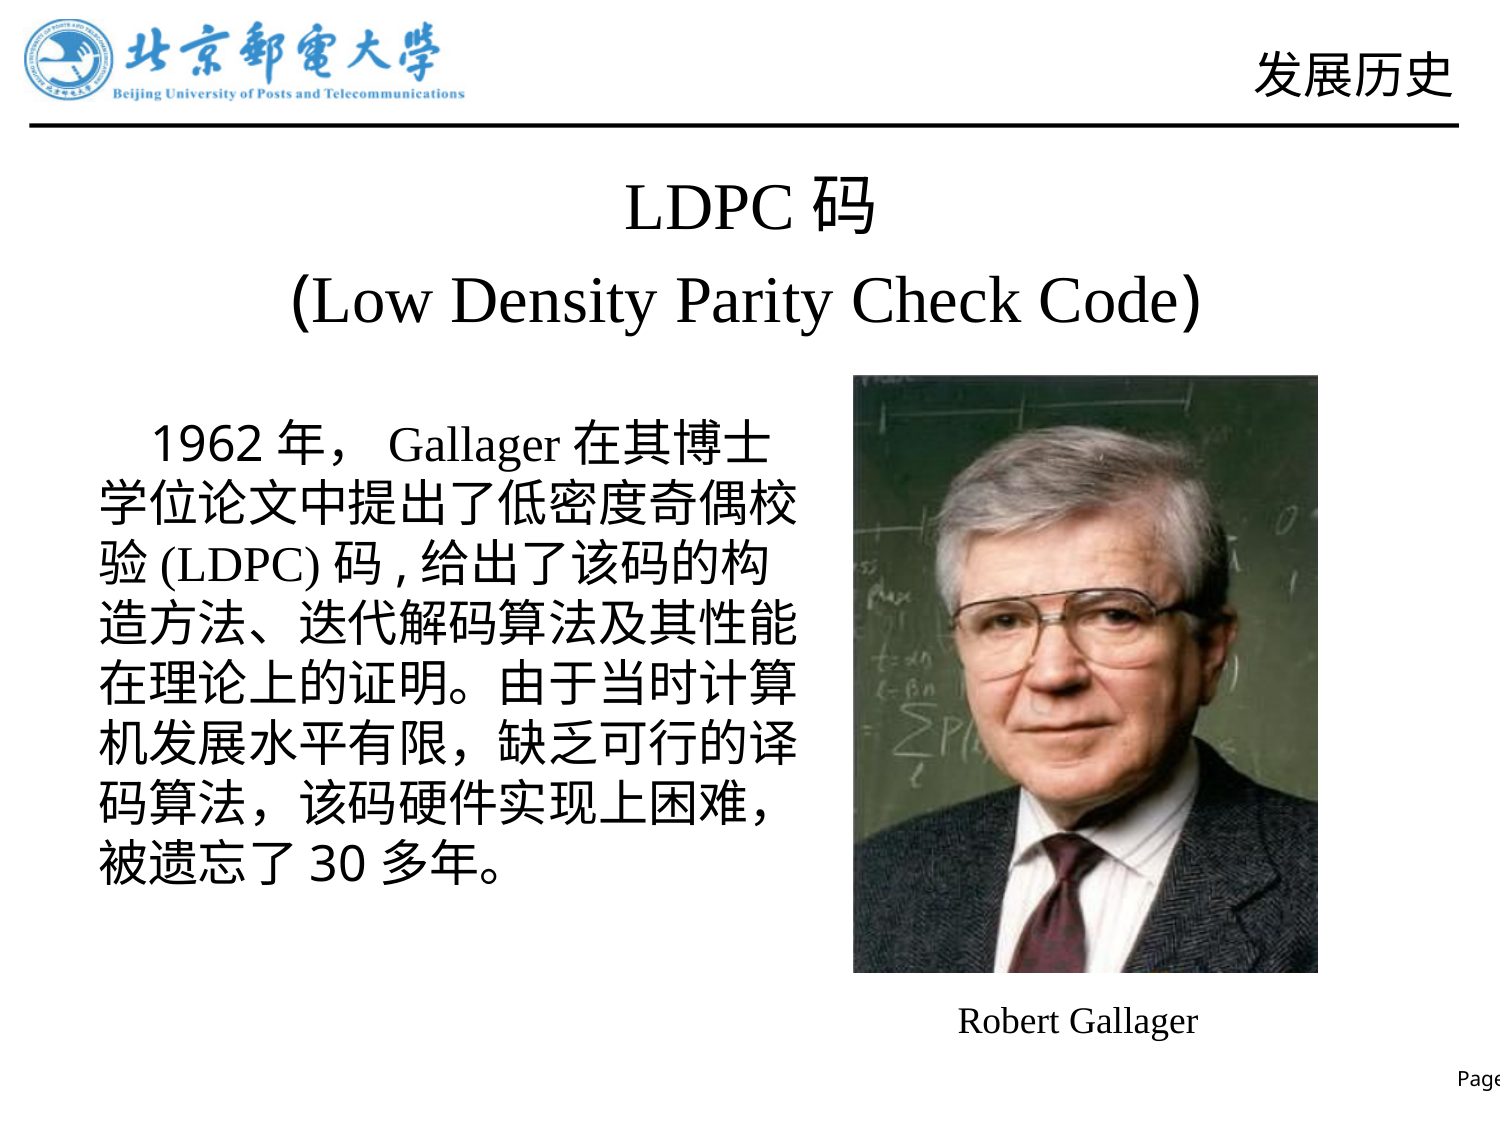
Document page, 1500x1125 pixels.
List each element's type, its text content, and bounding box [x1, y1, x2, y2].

picture [23, 19, 467, 102]
text_box Robert Gallager [942, 988, 1214, 1049]
text_box LDPC码 (Low Density Parity Check Code) [127, 155, 1375, 344]
title 发展历史 [728, 16, 1469, 130]
text_box 1962年，Gallager在其博士学位论文中提出了低密度奇偶校验(LDPC)码,给出了该码的构造方法、迭代解码算法及其性能在理论上的证明。由于当时计算机发展水平有限，缺乏可行的译码算法，该码硬件实现上困难，被遗忘了30多年。 [83, 403, 816, 899]
picture [853, 375, 1318, 973]
